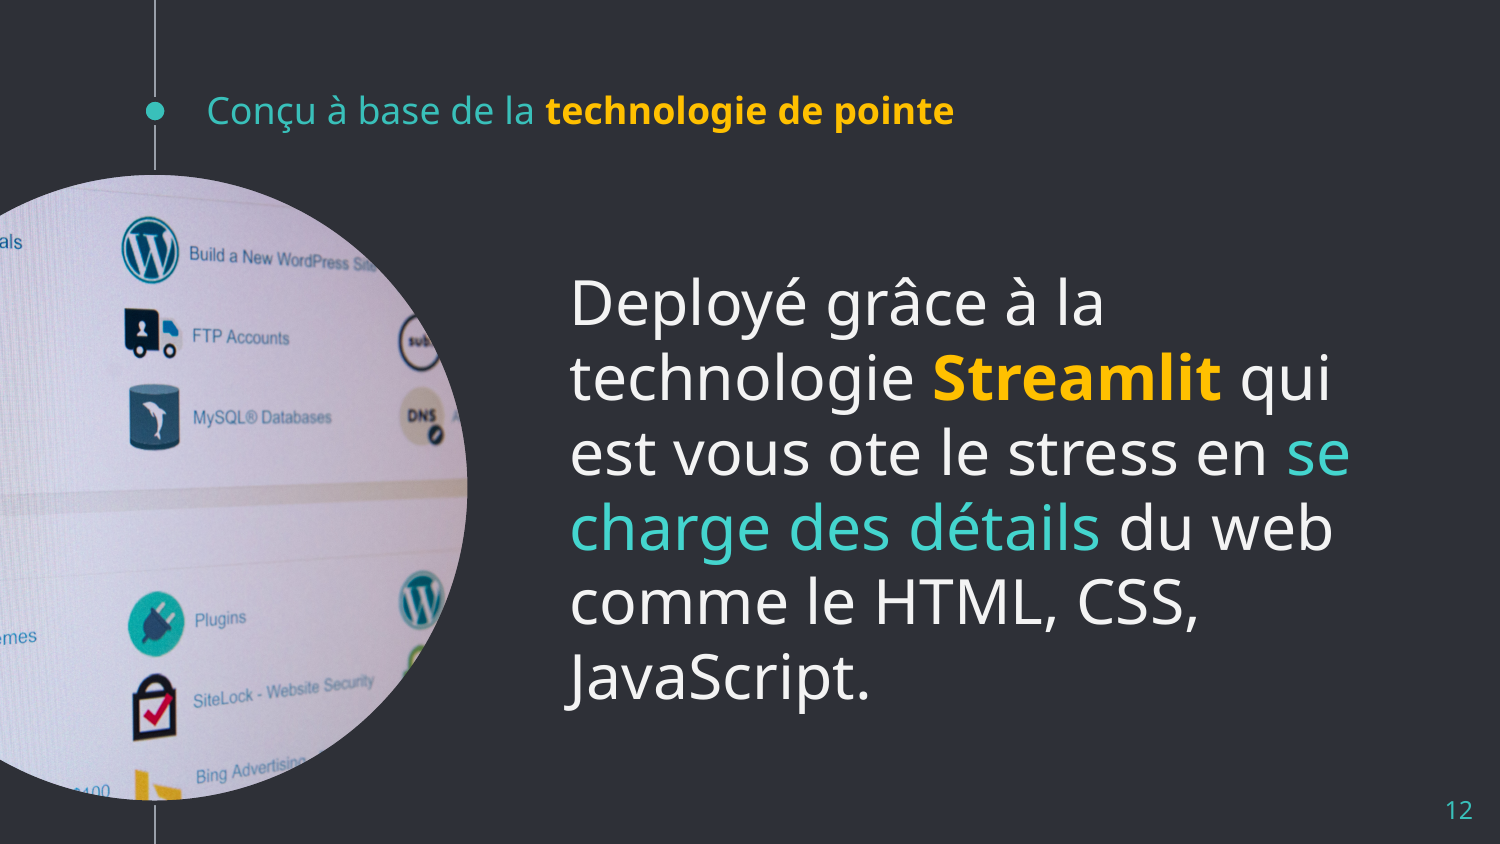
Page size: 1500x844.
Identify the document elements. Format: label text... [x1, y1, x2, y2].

title Conçu à base de la technologie de pointe [191, 90, 1317, 147]
slide_number 12 [1398, 779, 1489, 832]
picture [0, 172, 470, 804]
list Deployé grâce à la technologie Streamlit qui est vous ote le stress en se charge des détails du web comme le HTML, CSS, JavaScript. [554, 339, 1386, 636]
